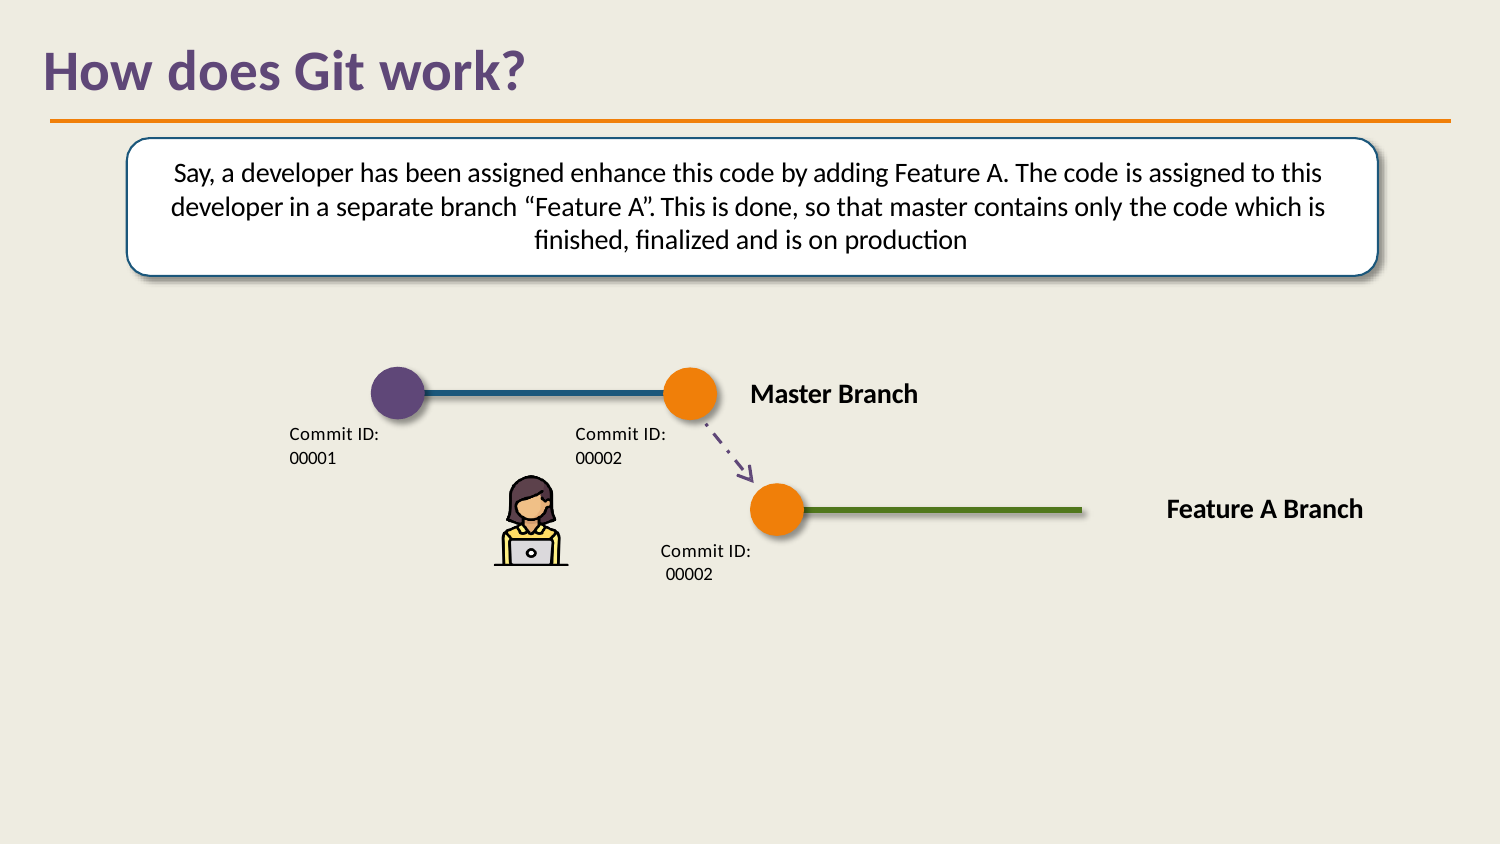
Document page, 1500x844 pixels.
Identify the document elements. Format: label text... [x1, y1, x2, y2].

text_box [733, 459, 745, 471]
text_box [441, 394, 656, 411]
text_box [441, 382, 656, 393]
text_box [364, 360, 441, 435]
text_box [493, 475, 569, 566]
text_box [743, 476, 819, 552]
text_box [713, 436, 723, 445]
text_box [123, 134, 1391, 288]
text_box [656, 360, 733, 436]
text_box [747, 464, 753, 476]
text_box Master Branch [748, 372, 924, 409]
text_box Commit ID: 00002 [573, 419, 669, 468]
text_box [663, 367, 718, 421]
text_box [736, 473, 745, 479]
text_box [750, 483, 805, 536]
text_box Feature A Branch [1164, 488, 1371, 525]
title How does Git work? [41, 30, 534, 174]
text_box Commit ID: 00002 [658, 536, 755, 585]
text_box [370, 366, 425, 420]
text_box Say, a developer has been assigned enhance this code by adding Feature A. The code is assigned to this developer in a separate branch “Feature A”. This is done, so that master contains only the code which is finished, finalized and is on production [159, 153, 1342, 256]
text_box Commit ID: 00001 [287, 419, 381, 468]
text_box [819, 504, 1094, 525]
text_box [126, 138, 1378, 276]
